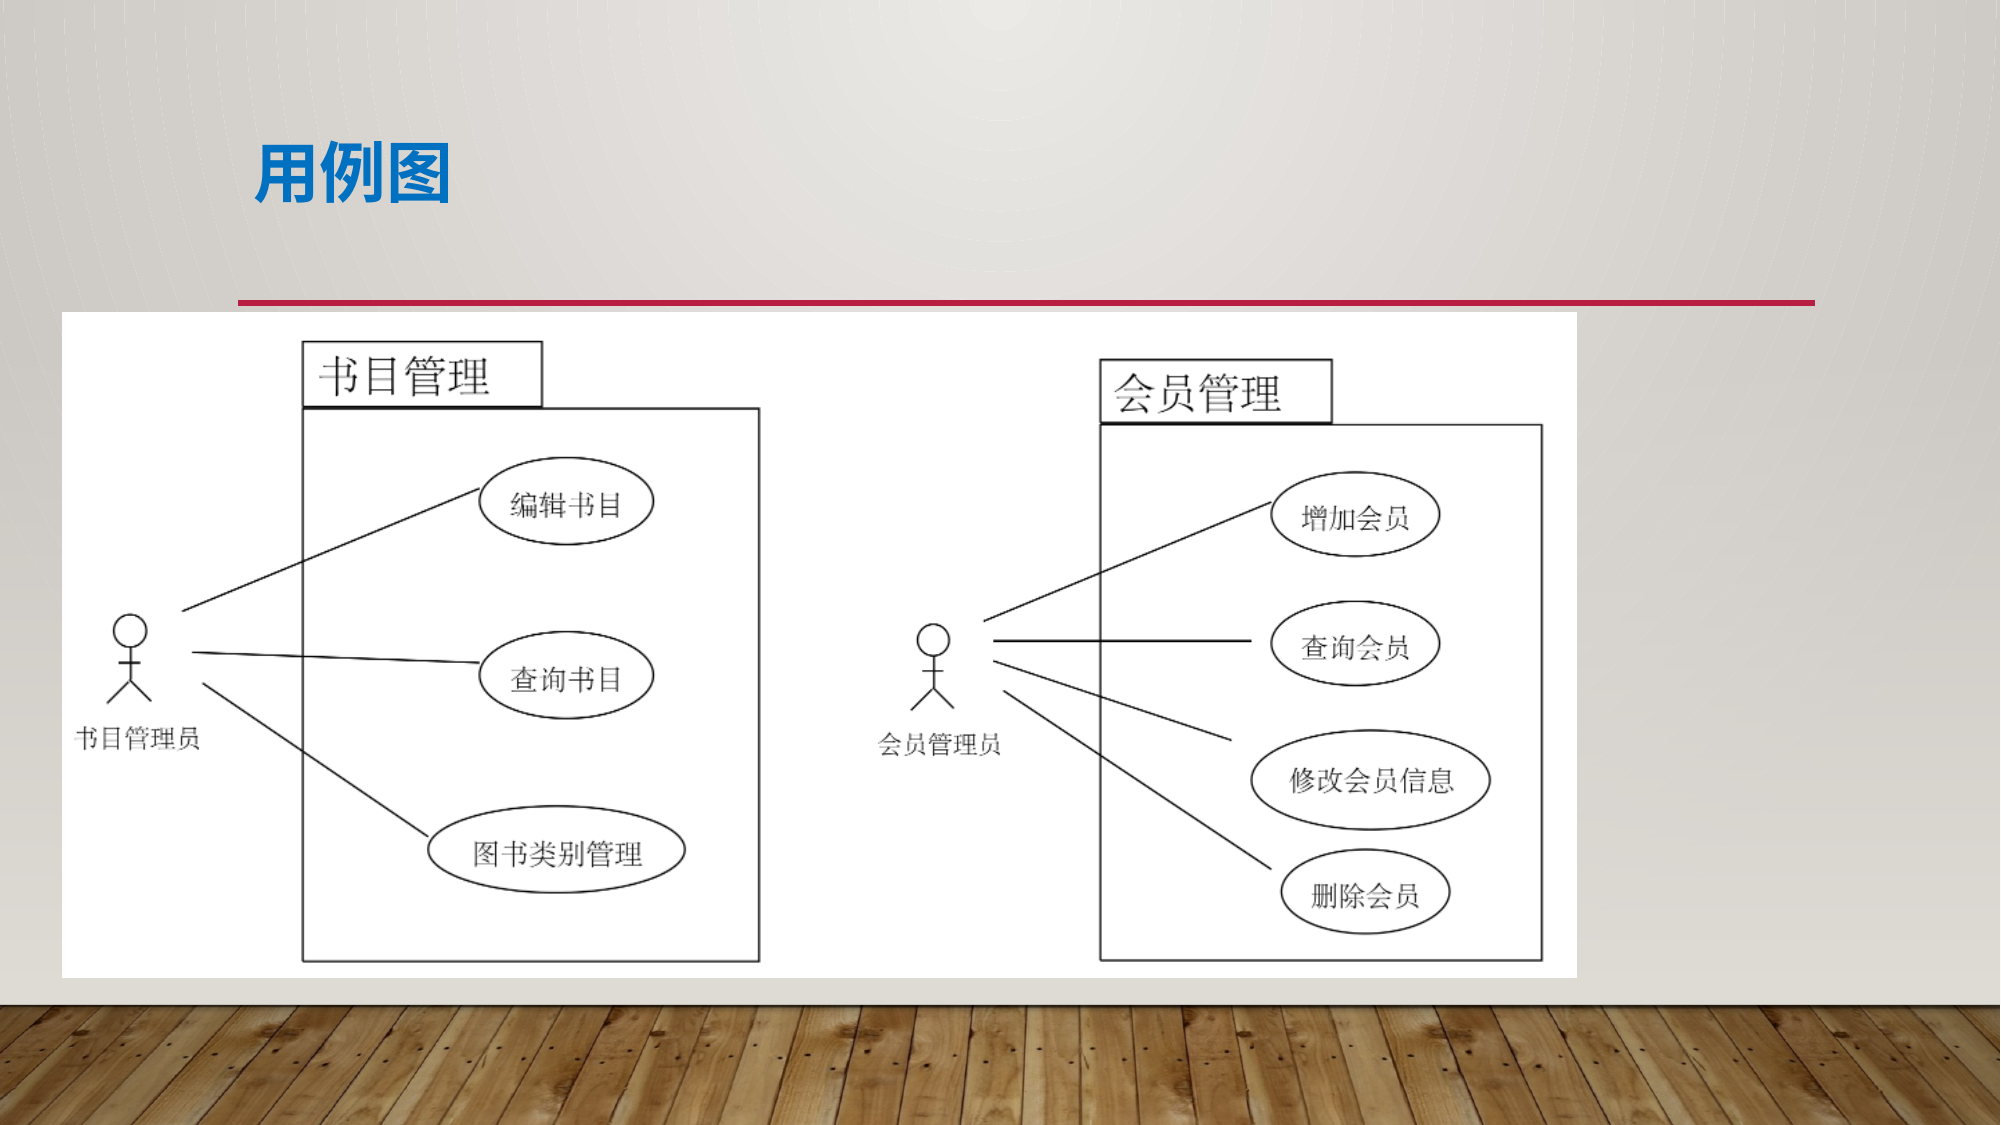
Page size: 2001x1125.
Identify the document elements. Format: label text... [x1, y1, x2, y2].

picture [0, 1005, 2000, 1125]
title 用例图 [238, 131, 1814, 305]
picture [62, 312, 1577, 979]
